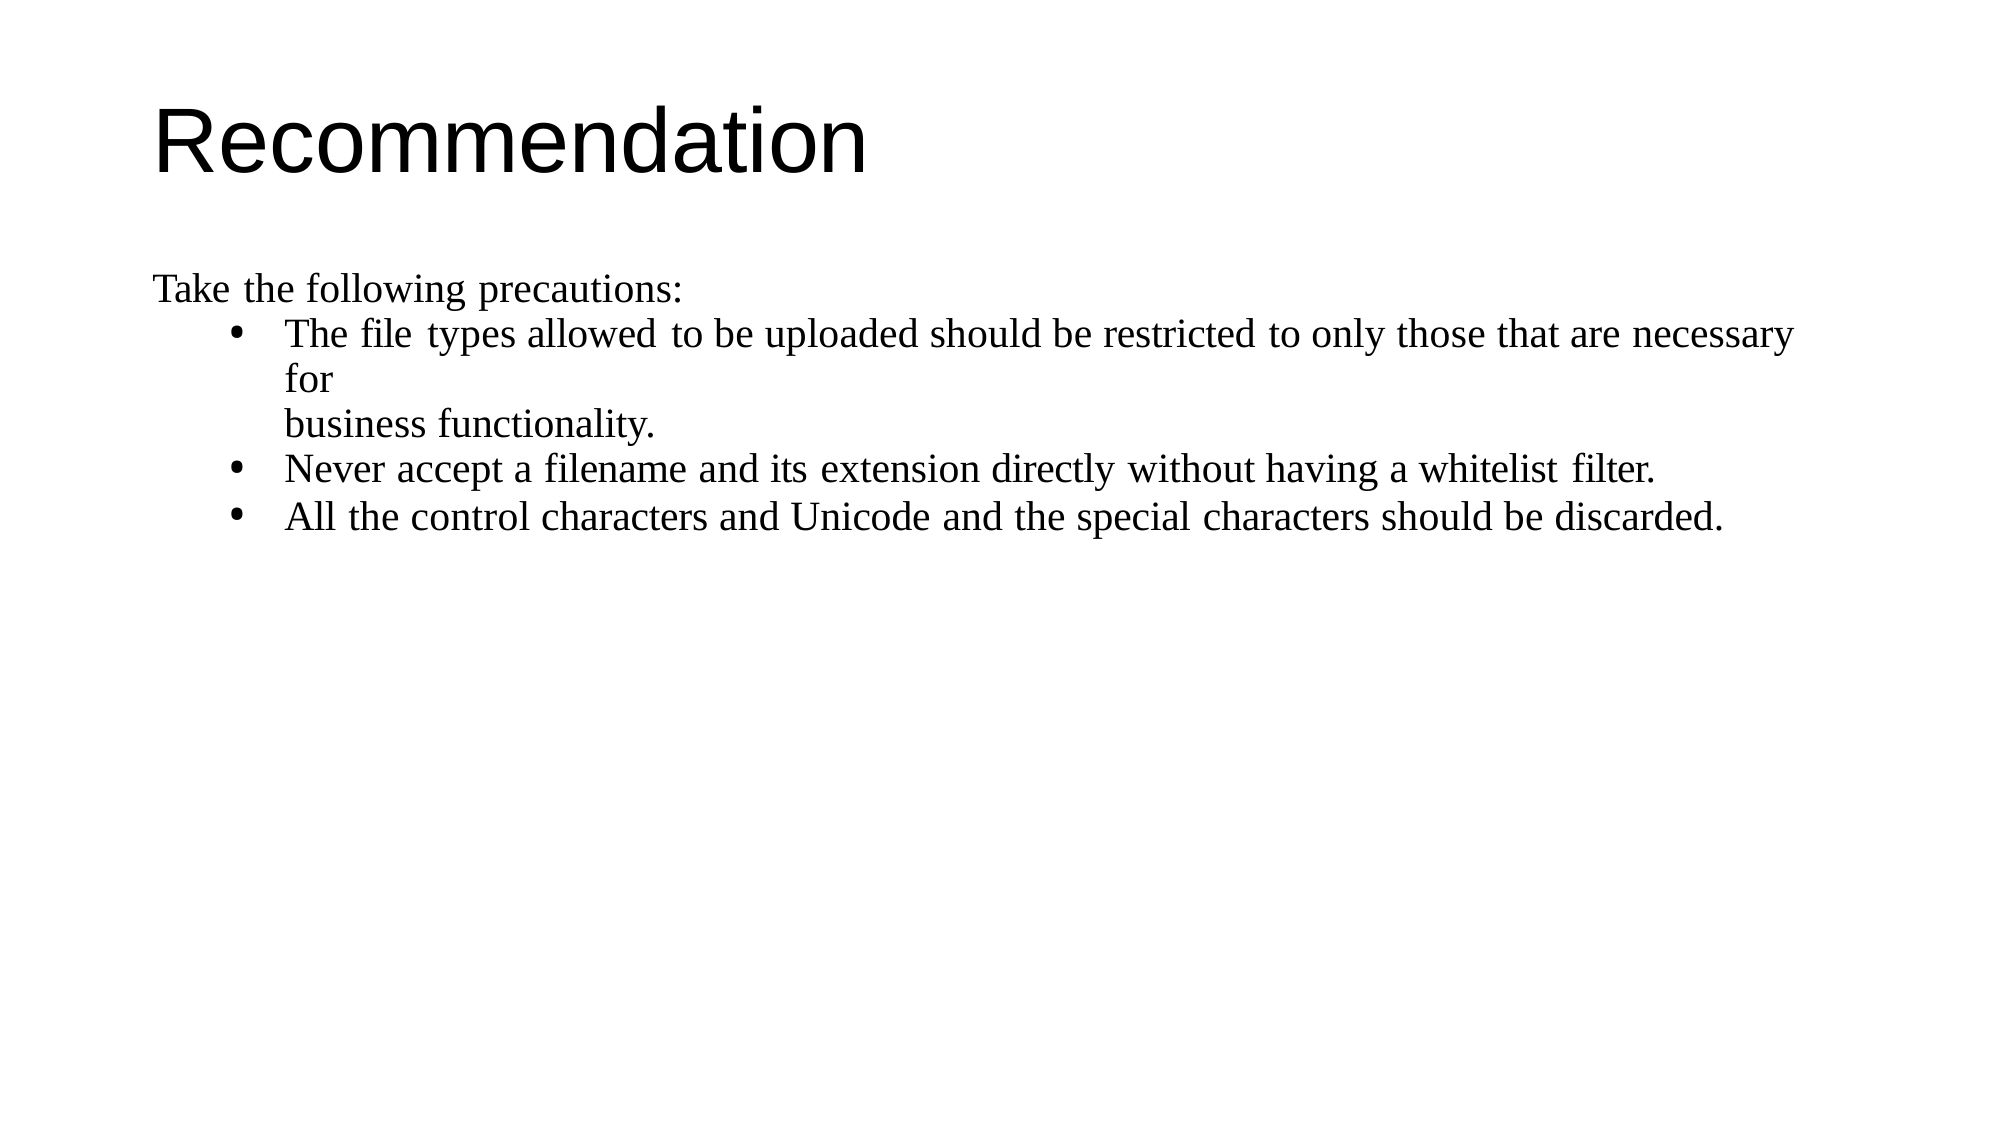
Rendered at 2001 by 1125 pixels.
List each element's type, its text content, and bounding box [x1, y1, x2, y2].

text_box Take the following precautions: The file types allowed to be uploaded should be restricted to only those that are necessary for business functionality. Never accept a filename and its extension directly without having a whitelist filter. All the control characters and Unicode and the special characters should be discarded. [150, 261, 1838, 539]
title Recommendation [150, 40, 1904, 231]
